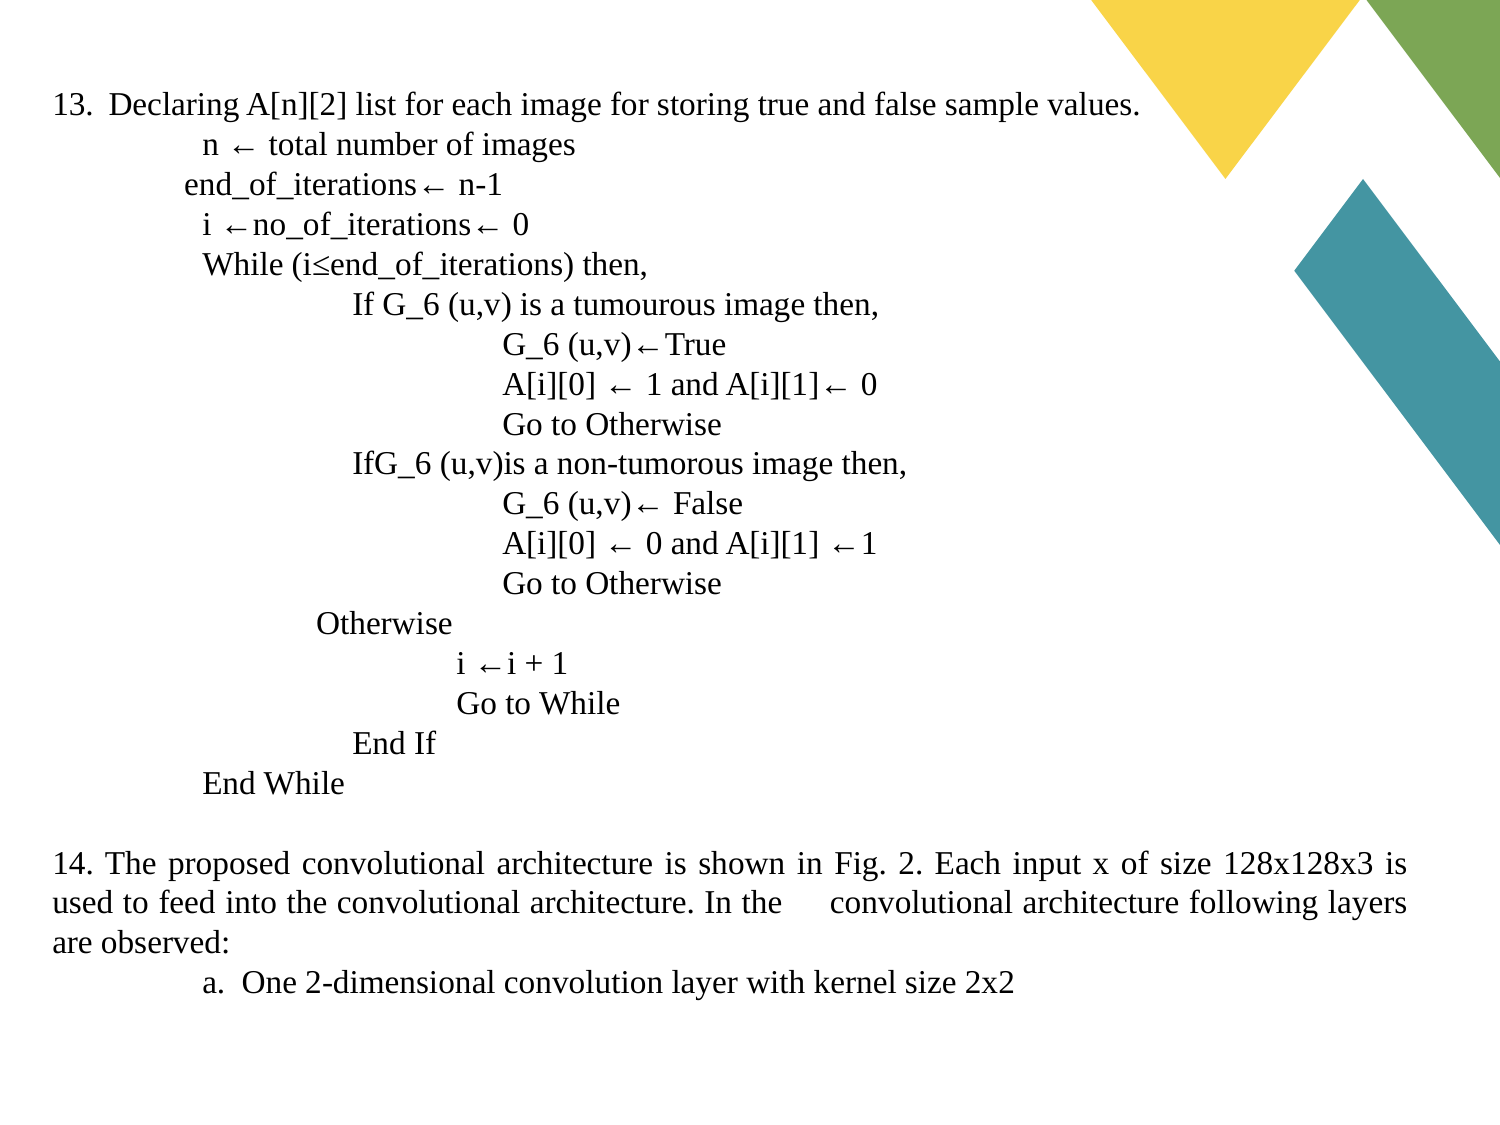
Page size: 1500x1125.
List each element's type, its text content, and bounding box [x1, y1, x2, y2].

text_box Declaring A[n][2] list for each image for storing true and false sample values. n ← total number of images end_of_iterations← n-1 i ←no_of_iterations← 0 While (i≤end_of_iterations) then, If G_6 (u,v) is a tumourous image then, G_6 (u,v)←True A[i][0] ← 1 and A[i][1]← 0 Go to Otherwise IfG_6 (u,v)is a non-tumorous image then, G_6 (u,v)← False A[i][0] ← 0 and A[i][1] ←1 Go to Otherwise Otherwise i ←i + 1 Go to While End If End While 14. The proposed convolutional architecture is shown in Fig. 2. Each input x of size 128x128x3 is used to feed into the convolutional architecture. In the convolutional architecture following layers are observed: a. One 2-dimensional convolution layer with kernel size 2x2 [37, 74, 1425, 1008]
